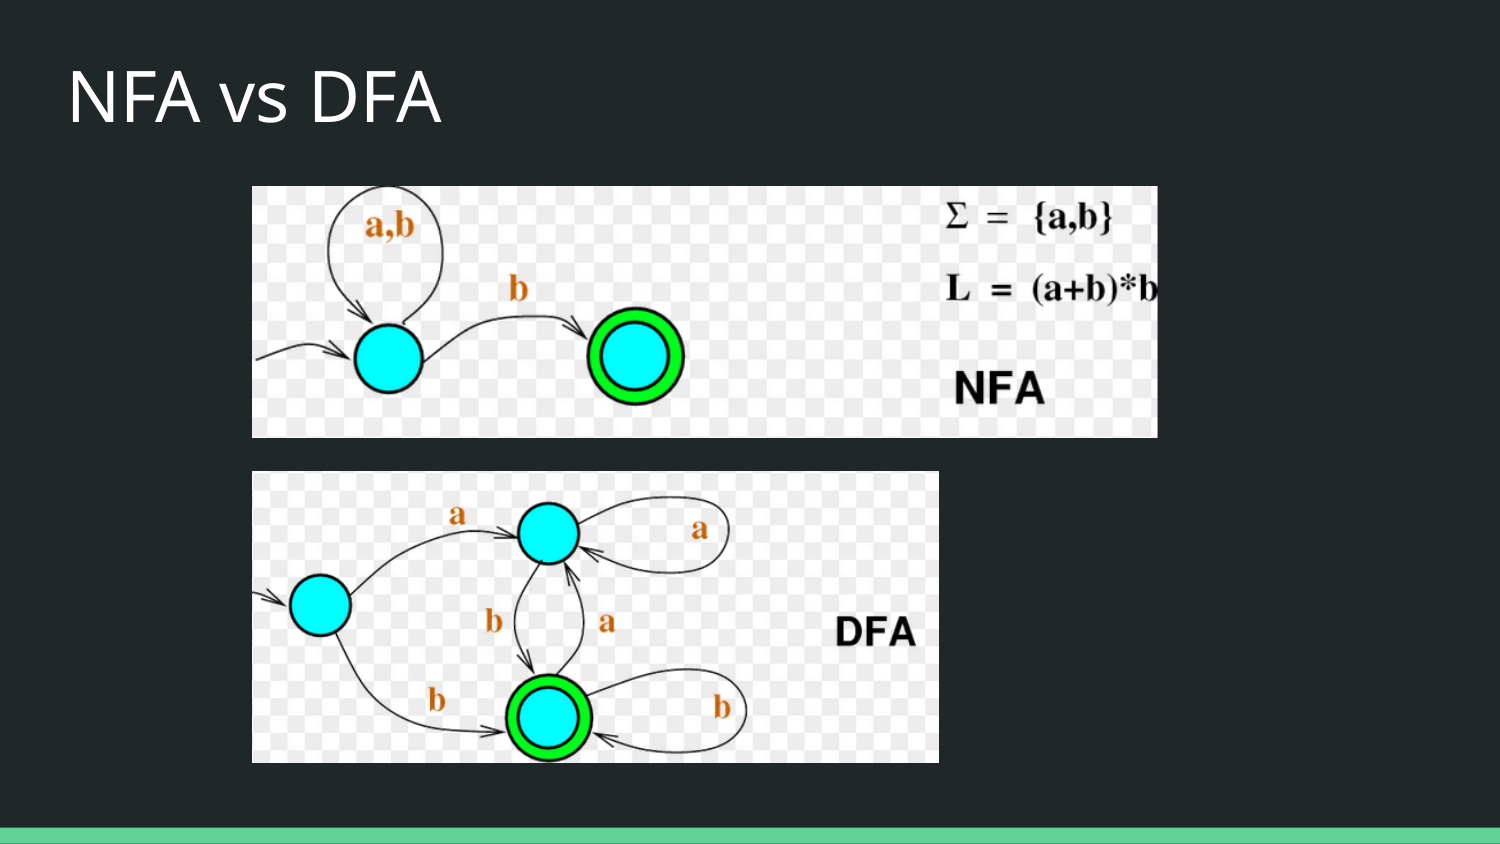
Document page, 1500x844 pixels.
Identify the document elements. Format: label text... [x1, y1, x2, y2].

picture [251, 185, 1159, 438]
title NFA vs DFA [51, 35, 1449, 130]
picture [251, 471, 939, 763]
